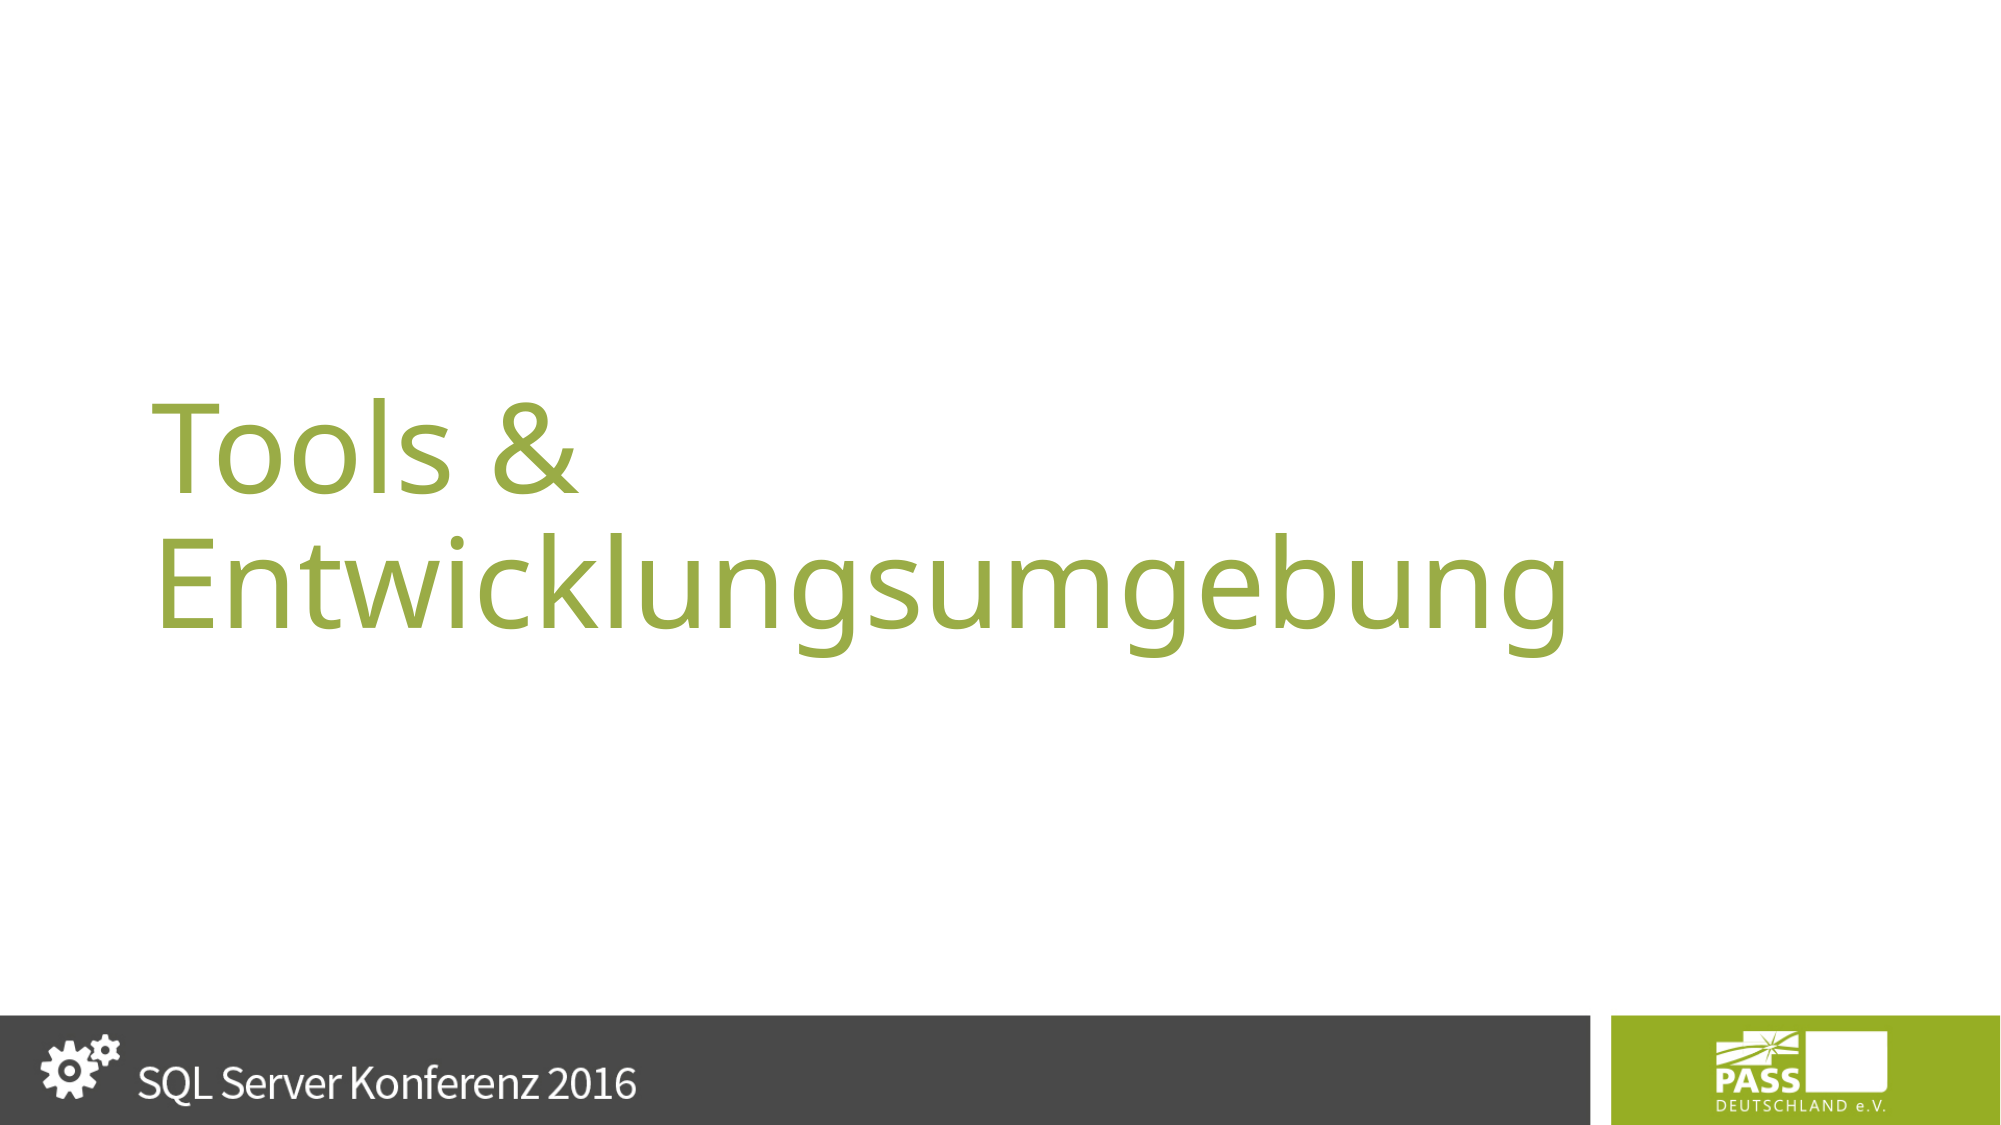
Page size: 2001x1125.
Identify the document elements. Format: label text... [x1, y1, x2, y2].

title Tools & Entwicklungsumgebung [136, 195, 1862, 663]
picture [0, 0, 2001, 1125]
